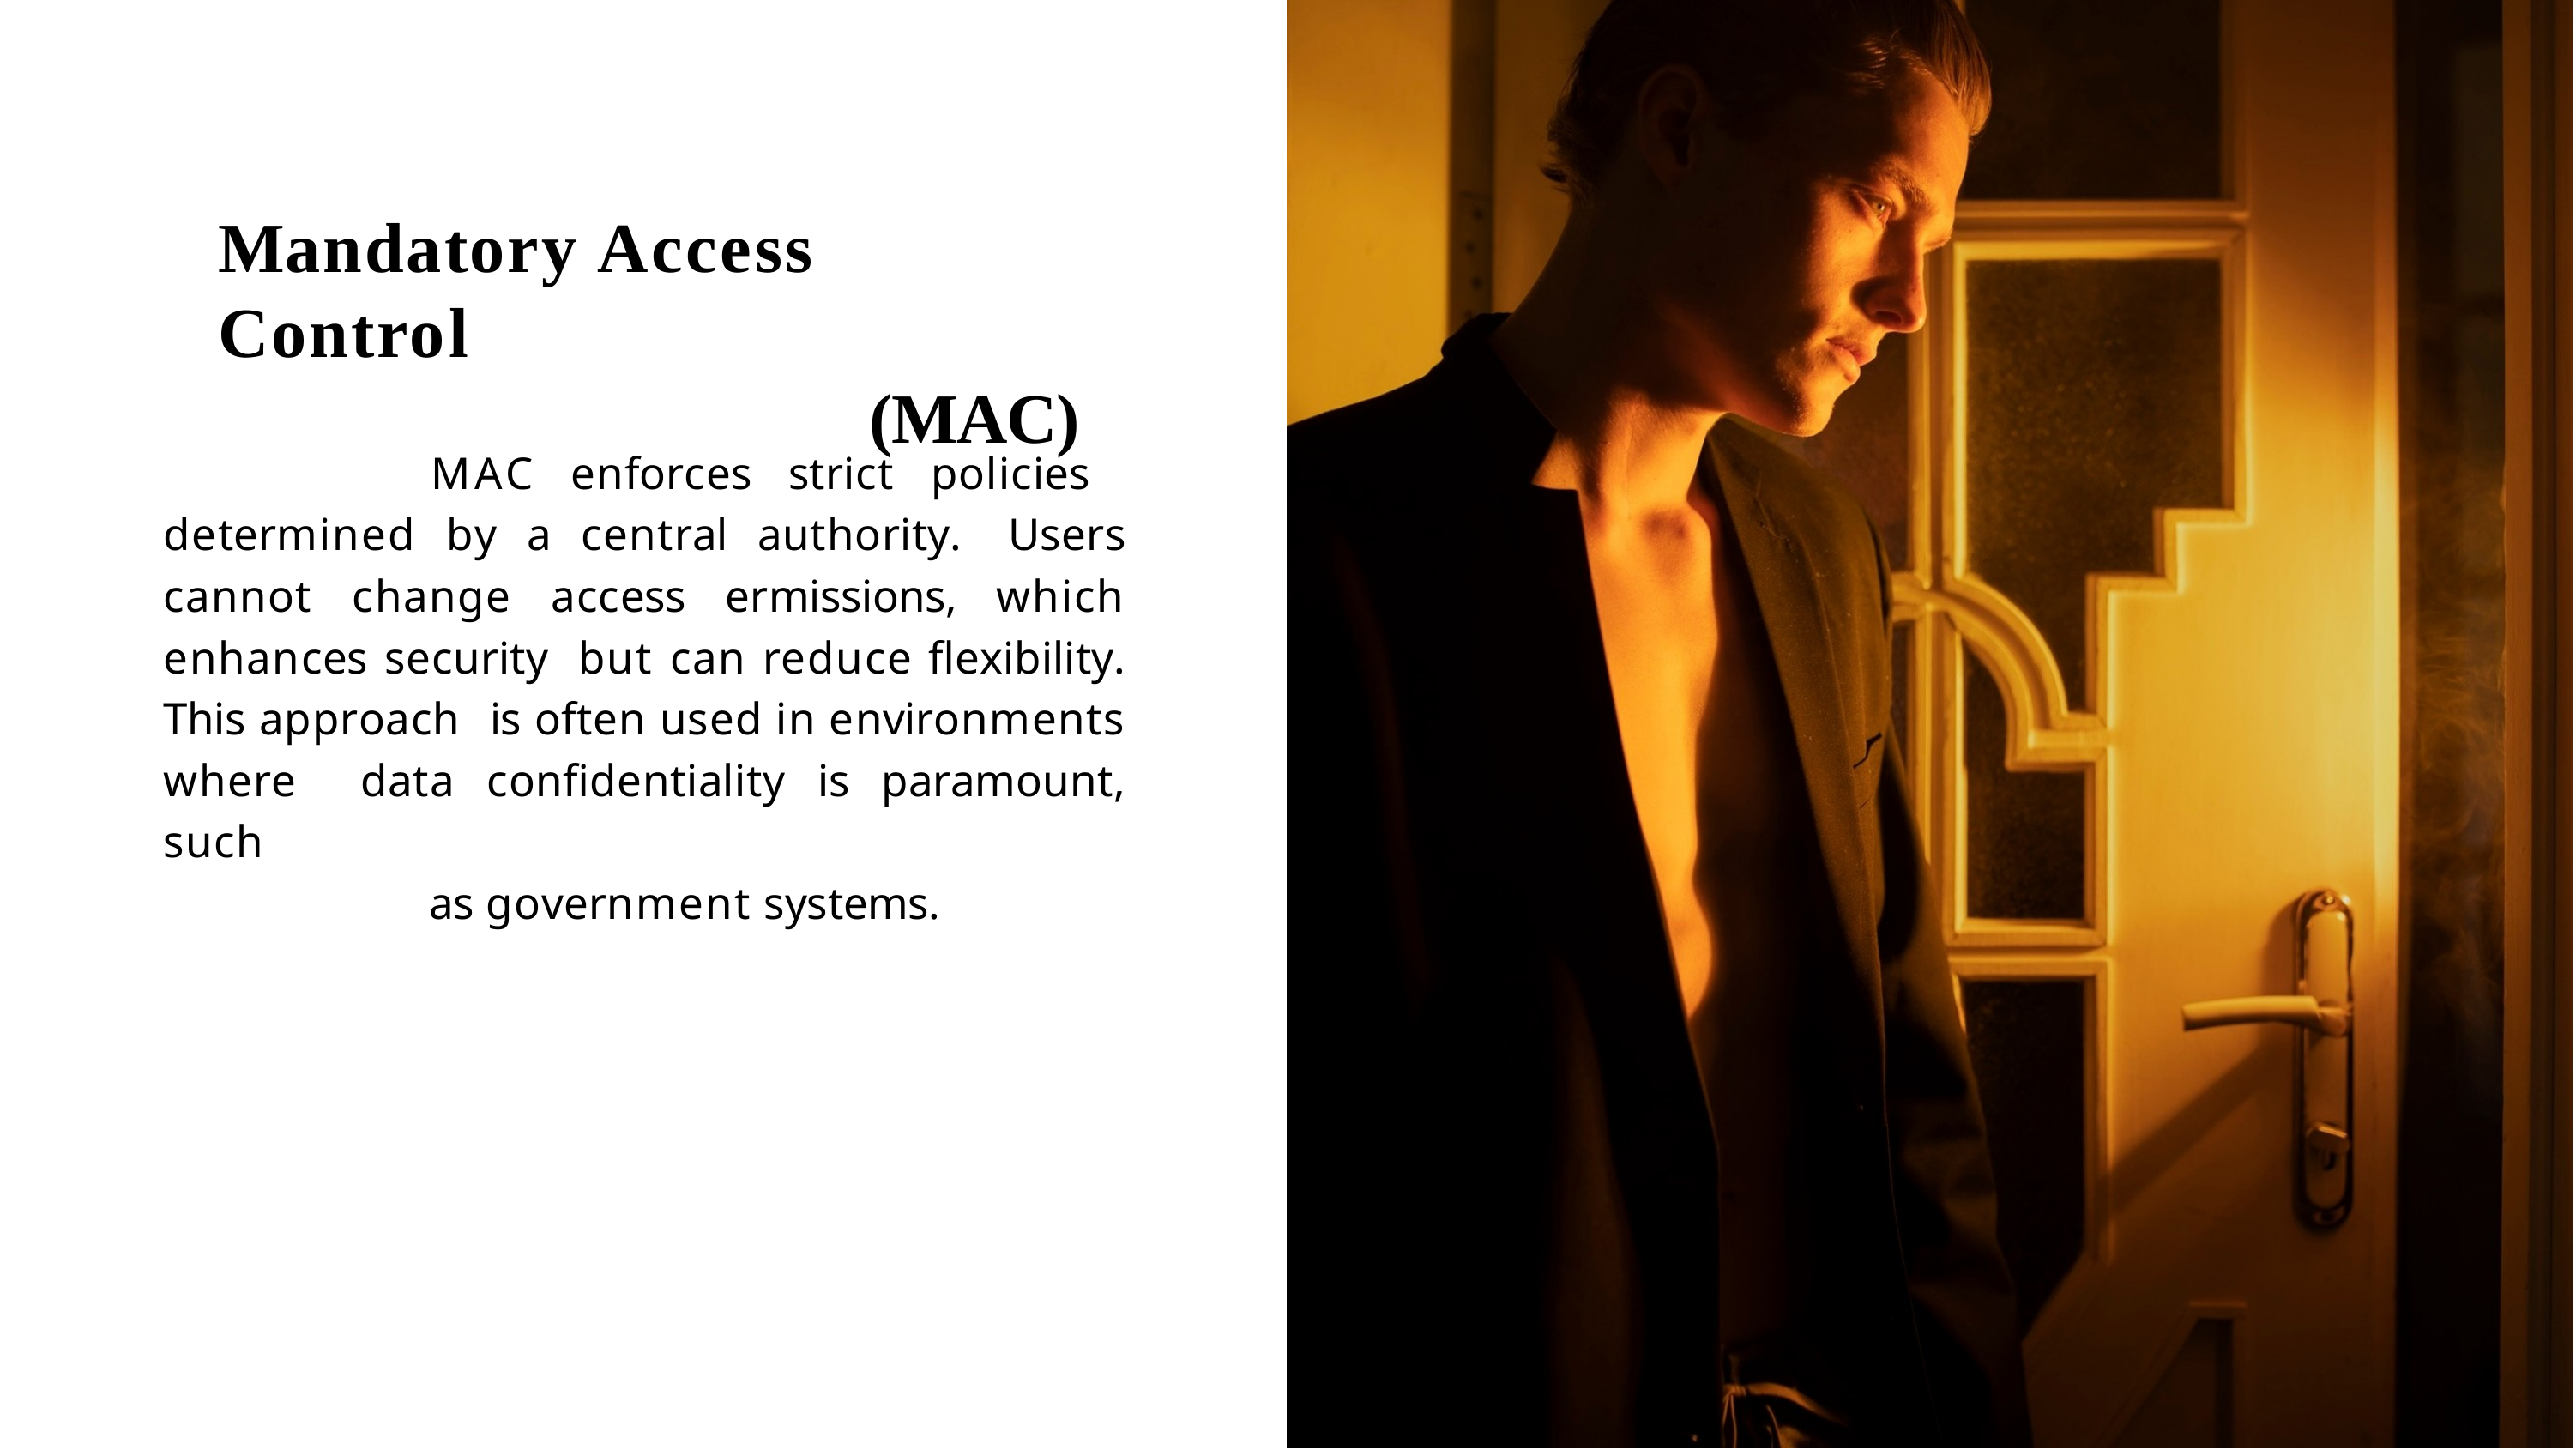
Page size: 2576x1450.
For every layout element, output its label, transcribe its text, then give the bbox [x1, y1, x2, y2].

text_box MAC enforces strict policies determined by a central authority. Users cannot change access ermissions, which enhances security but can reduce ﬂexibility. This approach is often used in environments where data conﬁdentiality is paramount, such as government systems. [161, 435, 1127, 928]
title Mandatory Access Control (MAC) [216, 199, 1081, 435]
picture [1286, 0, 2574, 1448]
